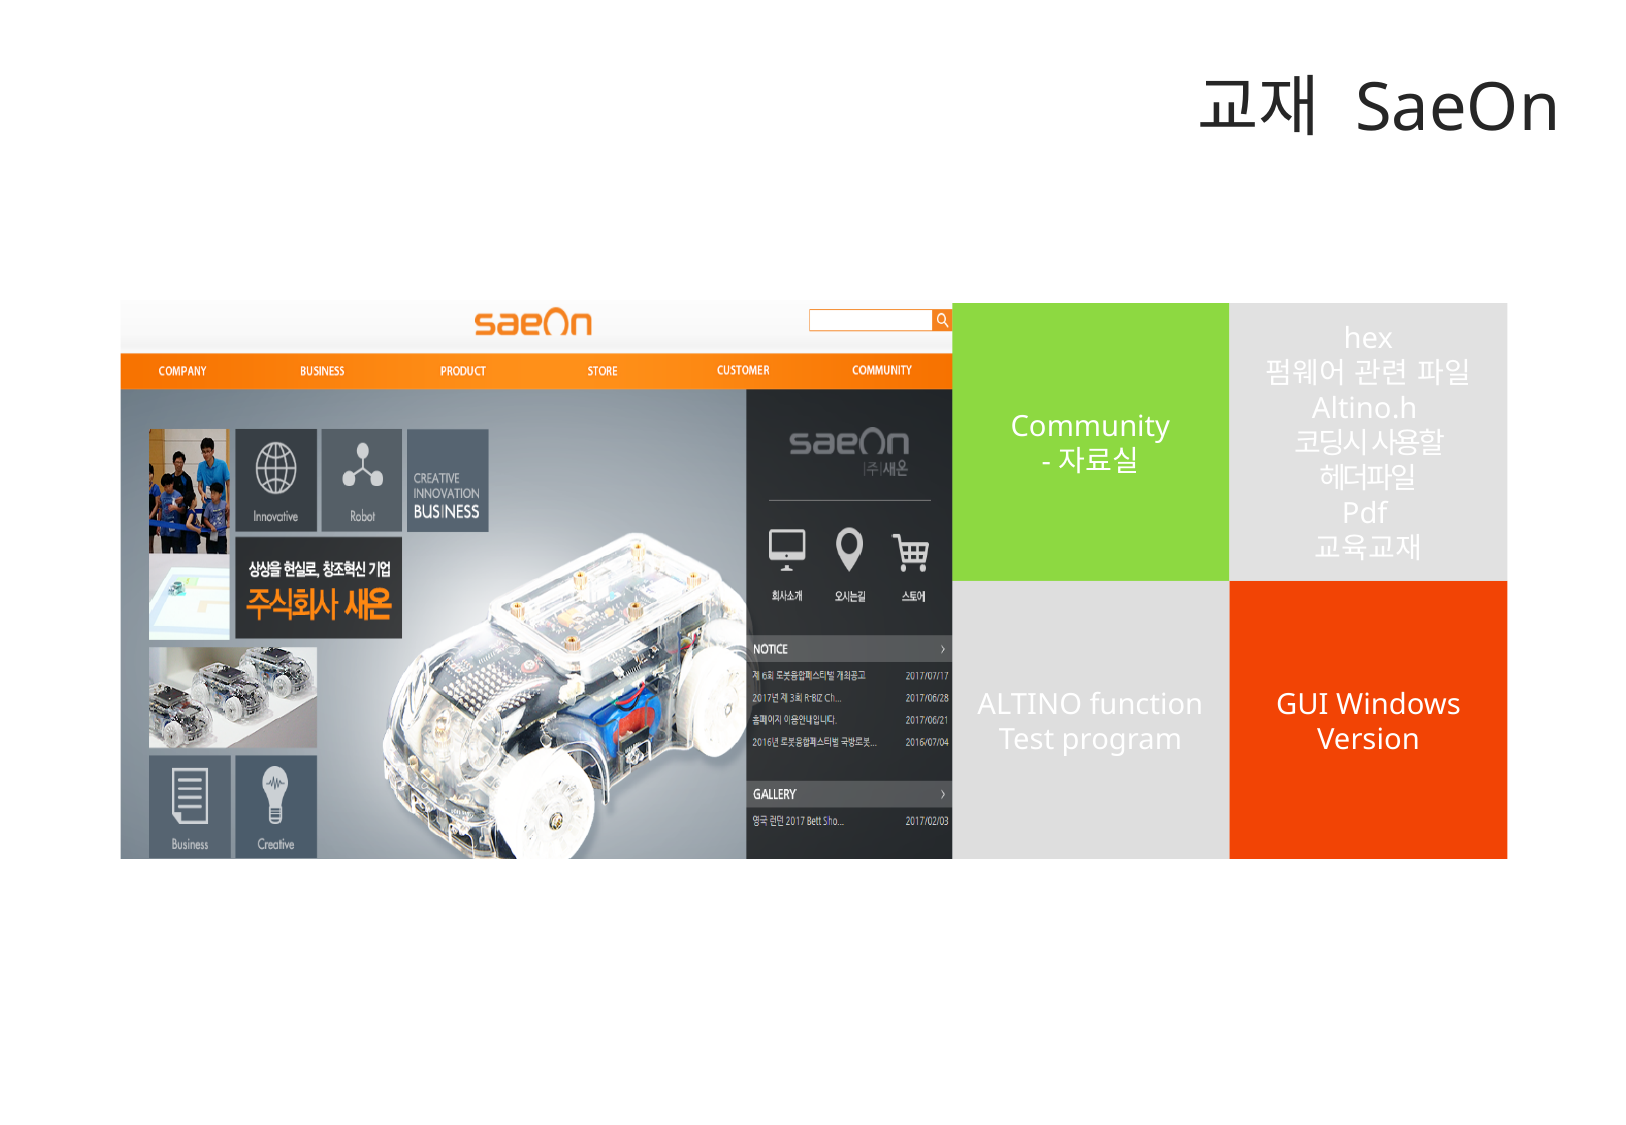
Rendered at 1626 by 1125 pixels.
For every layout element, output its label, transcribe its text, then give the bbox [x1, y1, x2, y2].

picture [120, 300, 953, 859]
text_box 교재 SaeOn [1182, 56, 1576, 152]
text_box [953, 302, 1508, 859]
